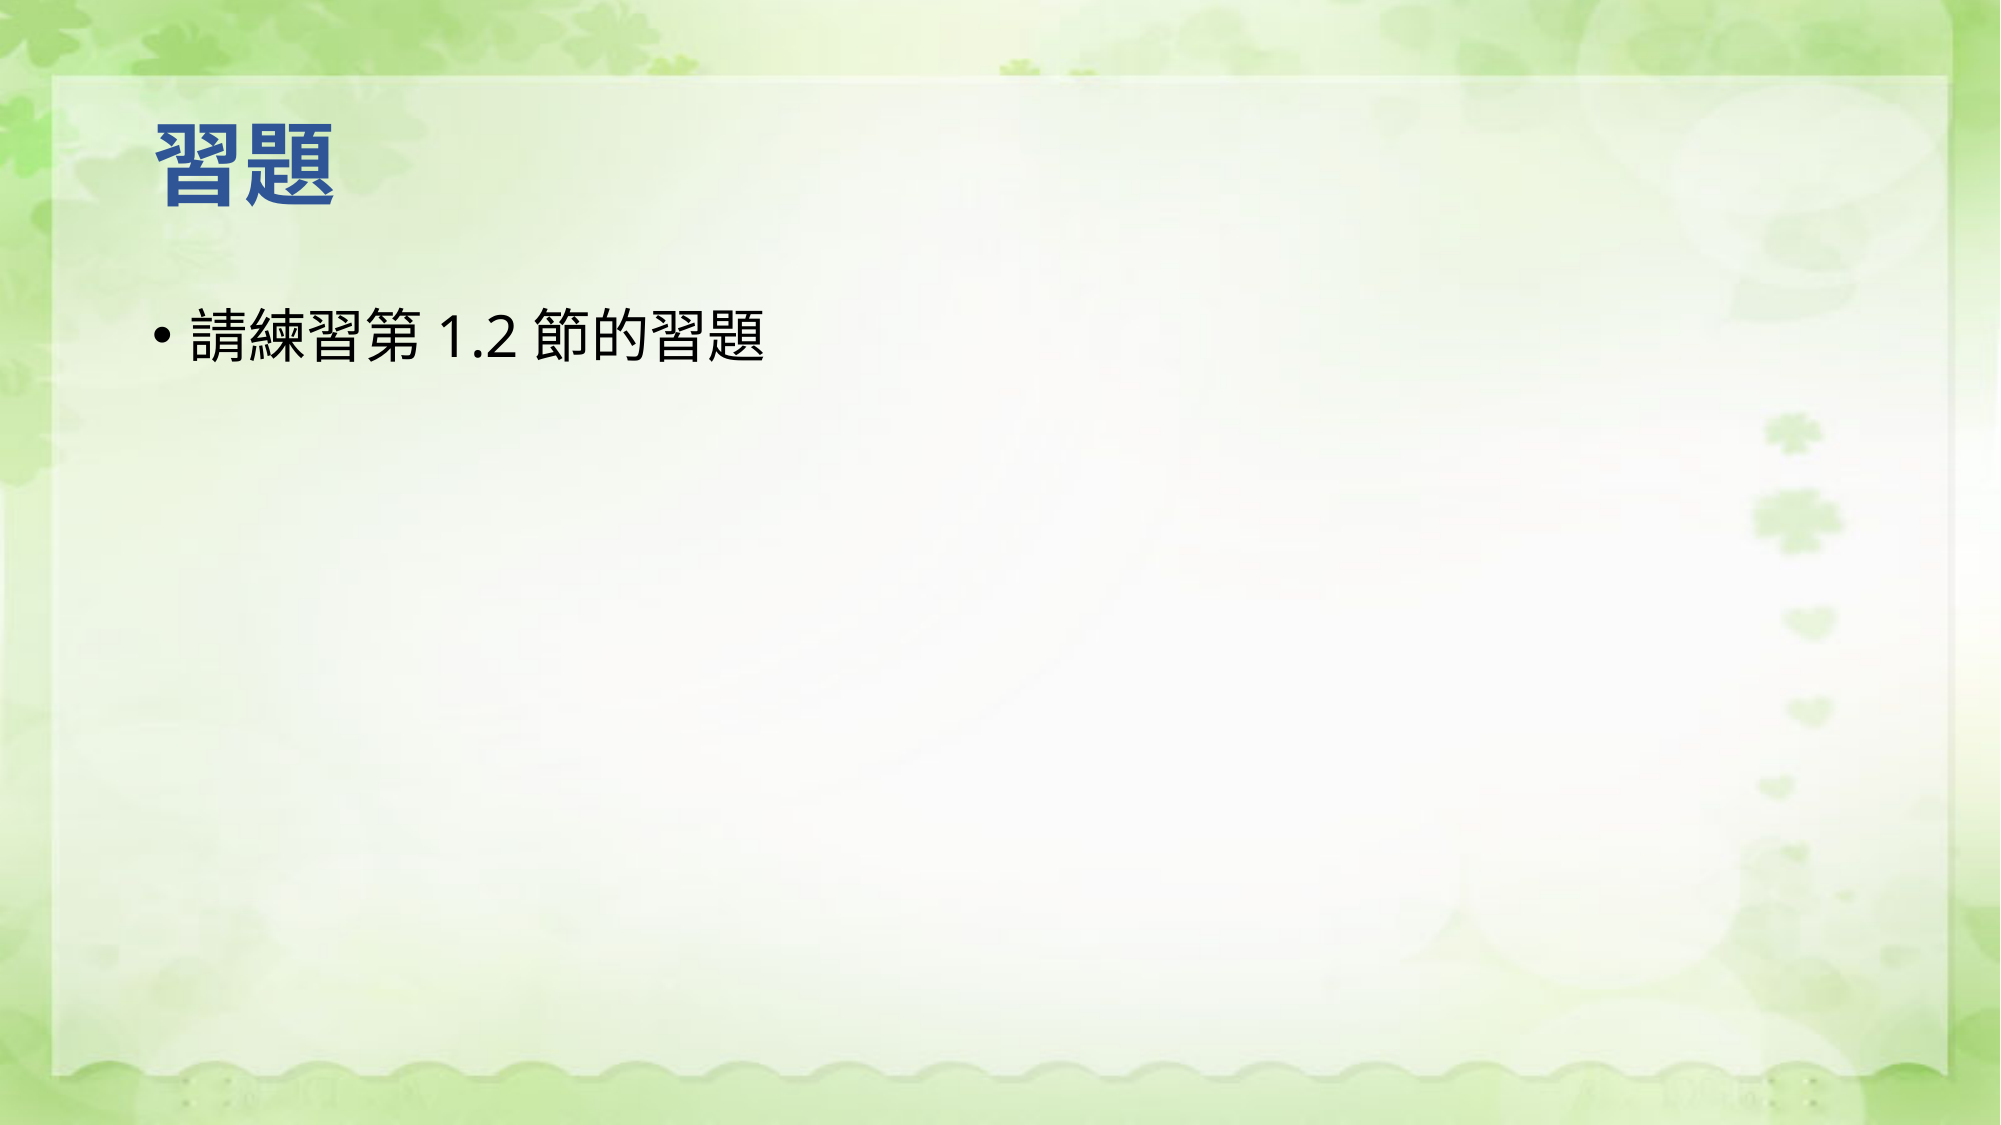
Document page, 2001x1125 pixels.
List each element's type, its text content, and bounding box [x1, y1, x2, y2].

picture [0, 0, 2001, 1125]
list 請練習第1.2節的習題 [137, 299, 1863, 388]
title 習題 [137, 59, 1863, 278]
